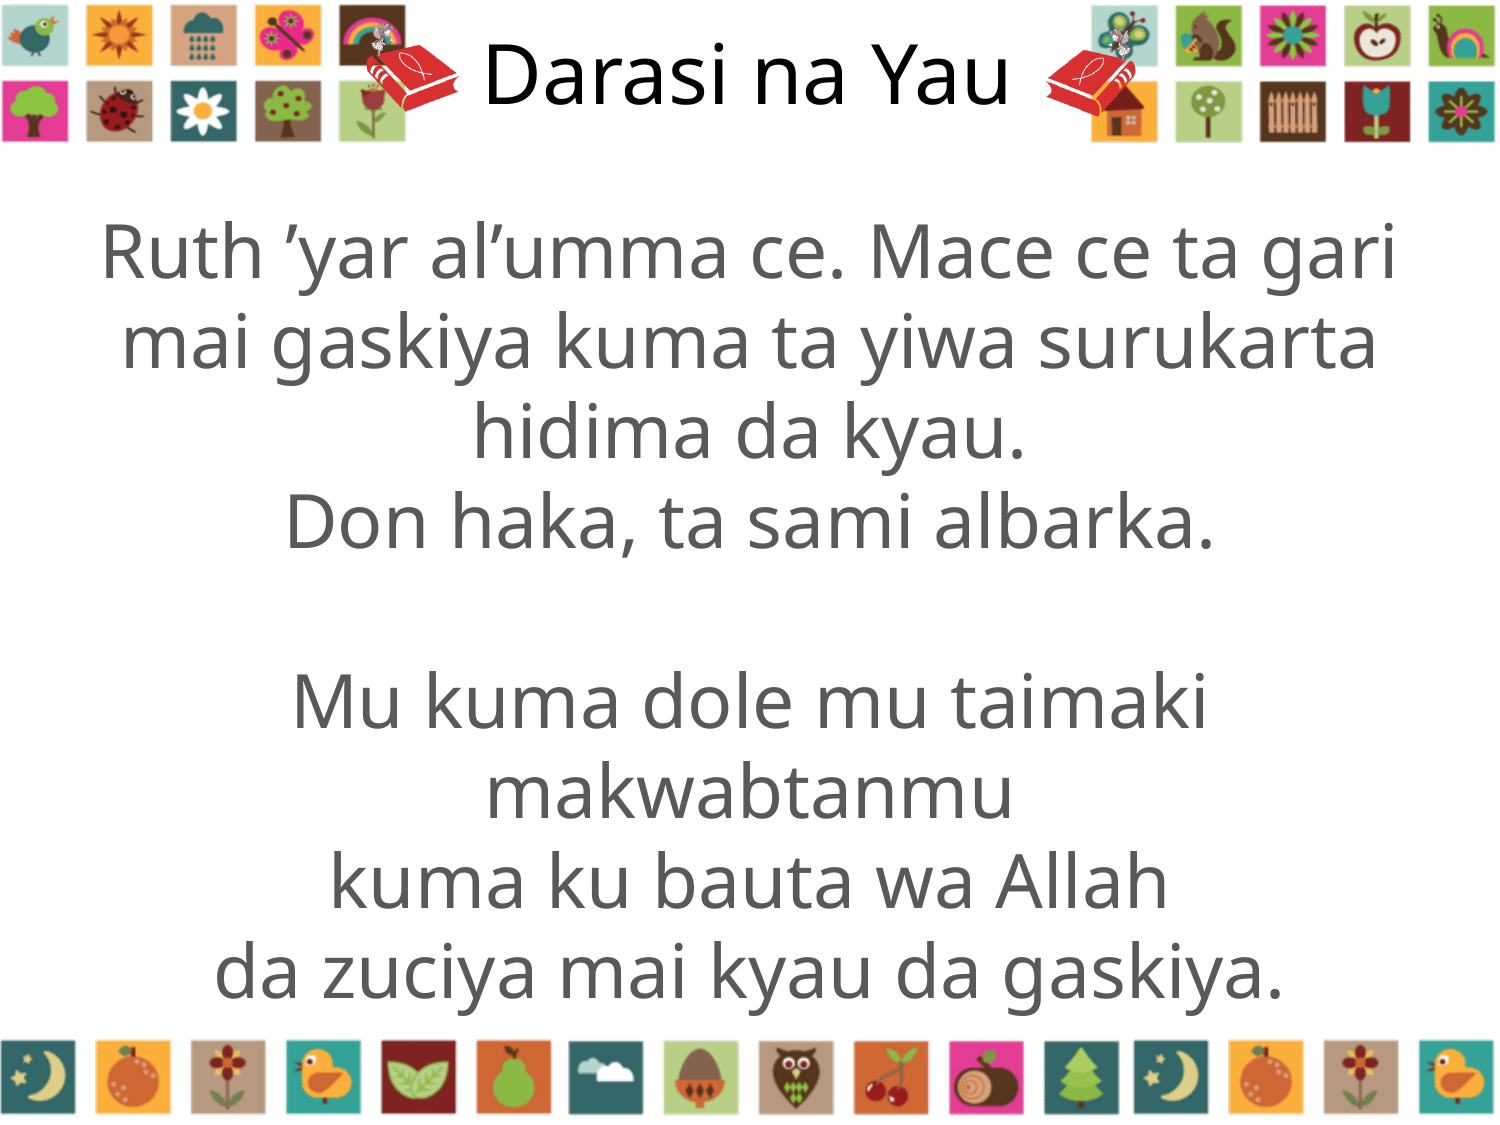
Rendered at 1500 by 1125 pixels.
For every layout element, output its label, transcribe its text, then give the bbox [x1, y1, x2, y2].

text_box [0, 1028, 1500, 1118]
text_box Ruth ’yar al’umma ce. Mace ce ta gari mai gaskiya kuma ta yiwa surukarta hidima da kyau. Don haka, ta sami albarka. Mu kuma dole mu taimaki makwabtanmu kuma ku bauta wa Allah da zuciya mai kyau da gaskiya. [76, 196, 1424, 1021]
picture [1014, 3, 1500, 150]
picture [0, 3, 491, 150]
text_box Darasi na Yau [425, 13, 1077, 129]
